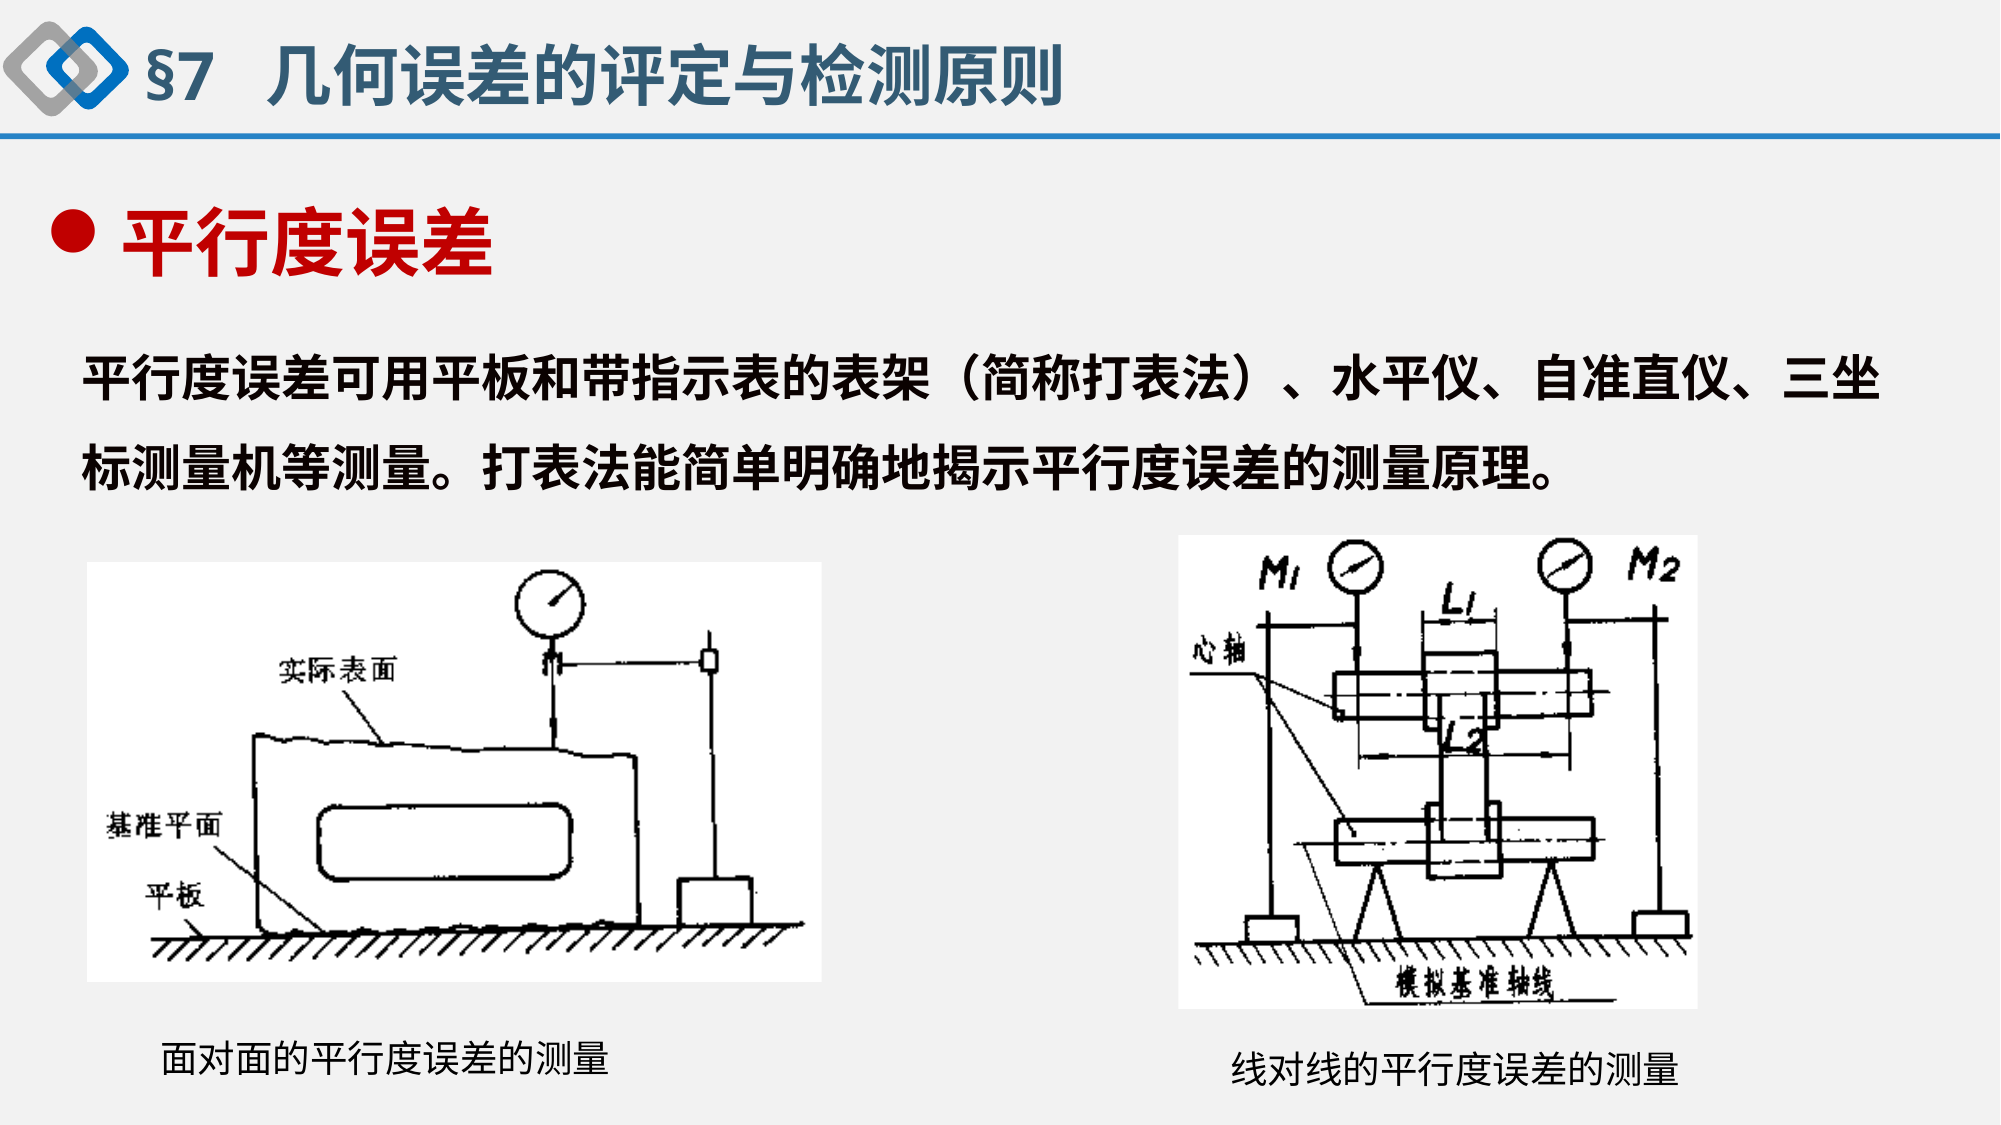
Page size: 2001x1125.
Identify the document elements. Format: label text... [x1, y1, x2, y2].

list 平行度误差 [30, 143, 1970, 796]
text_box §7 几何误差的评定与检测原则 [112, 26, 1504, 122]
text_box 面对面的平行度误差的测量 [145, 1027, 626, 1088]
picture [86, 562, 822, 983]
picture [1178, 535, 1698, 1009]
text_box 平行度误差可用平板和带指示表的表架（简称打表法）、水平仪、自准直仪、三坐标测量机等测量。打表法能简单明确地揭示平行度误差的测量原理。 [66, 308, 1909, 504]
text_box 线对线的平行度误差的测量 [1215, 1038, 1696, 1099]
